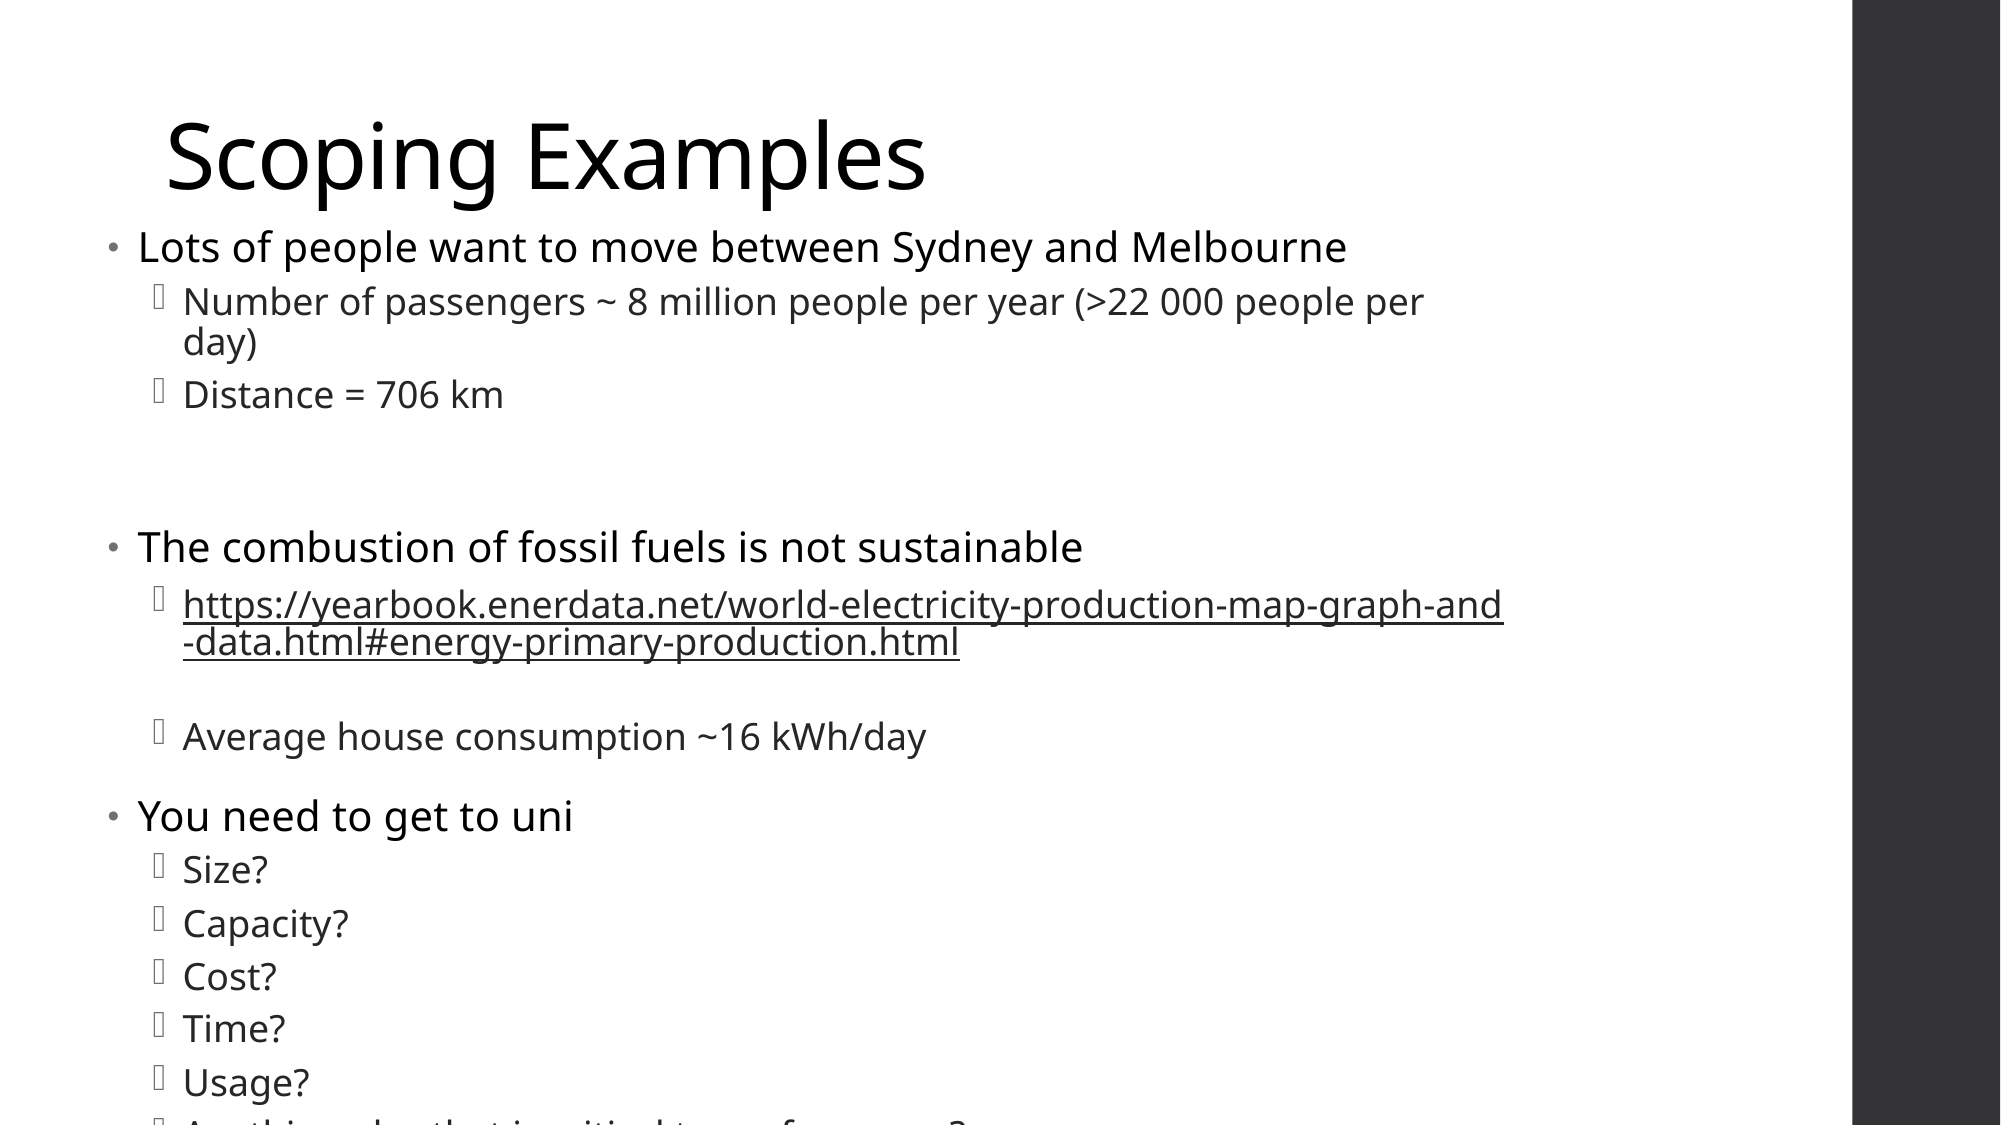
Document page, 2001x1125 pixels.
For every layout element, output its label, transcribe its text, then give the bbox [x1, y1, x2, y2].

list Lots of people want to move between Sydney and Melbourne Number of passengers ~ 8 million people per year (>22 000 people per day) Distance = 706 km The combustion of fossil fuels is not sustainable https://yearbook.enerdata.net/world-electricity-production-map-graph-and-data.html#energy-primary-production.html Average house consumption ~16 kWh/day You need to get to uni Size? Capacity? Cost? Time? Usage? Anything else that is critical to performance? [92, 217, 1525, 1047]
title Scoping Examples [0, 0, 1590, 218]
